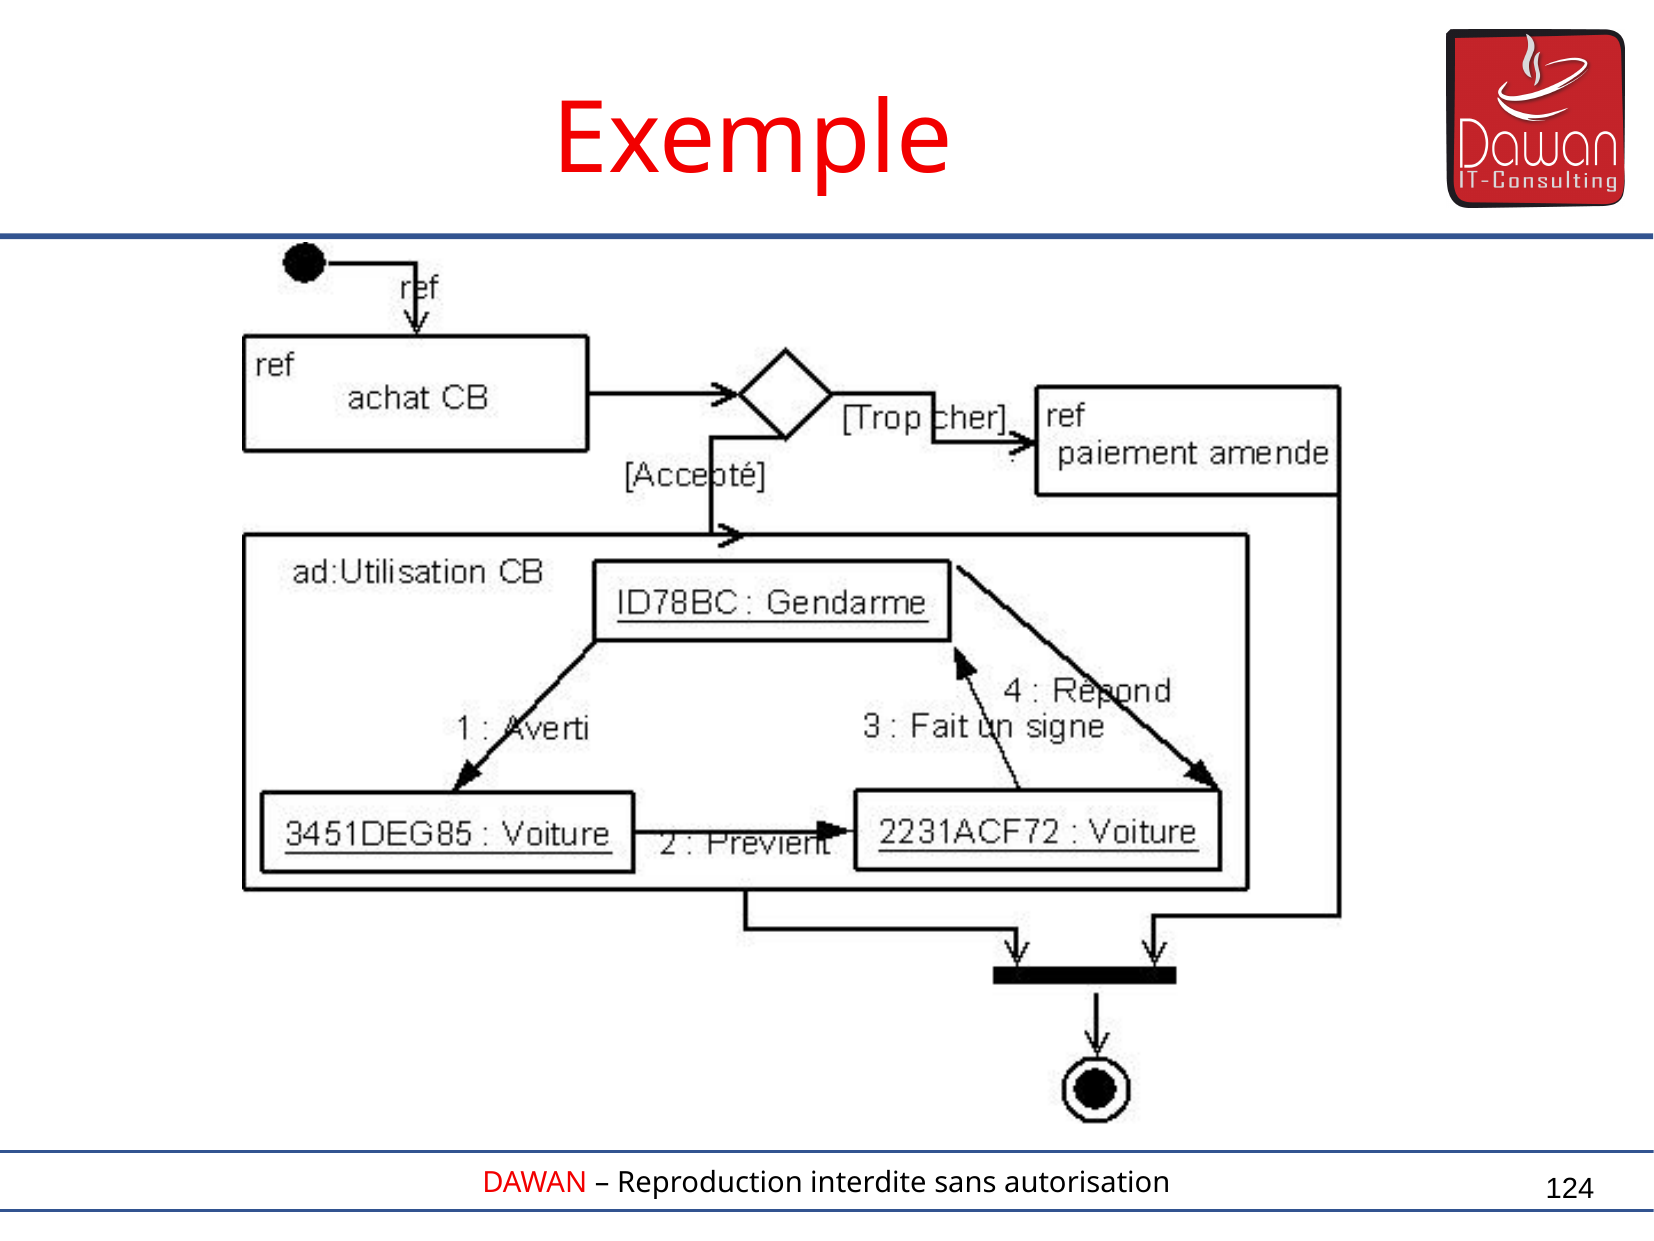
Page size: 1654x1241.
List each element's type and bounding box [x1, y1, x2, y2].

title [59, 29, 1447, 237]
slide_number [1535, 1169, 1595, 1233]
picture [242, 242, 1365, 1128]
picture [1447, 29, 1625, 208]
